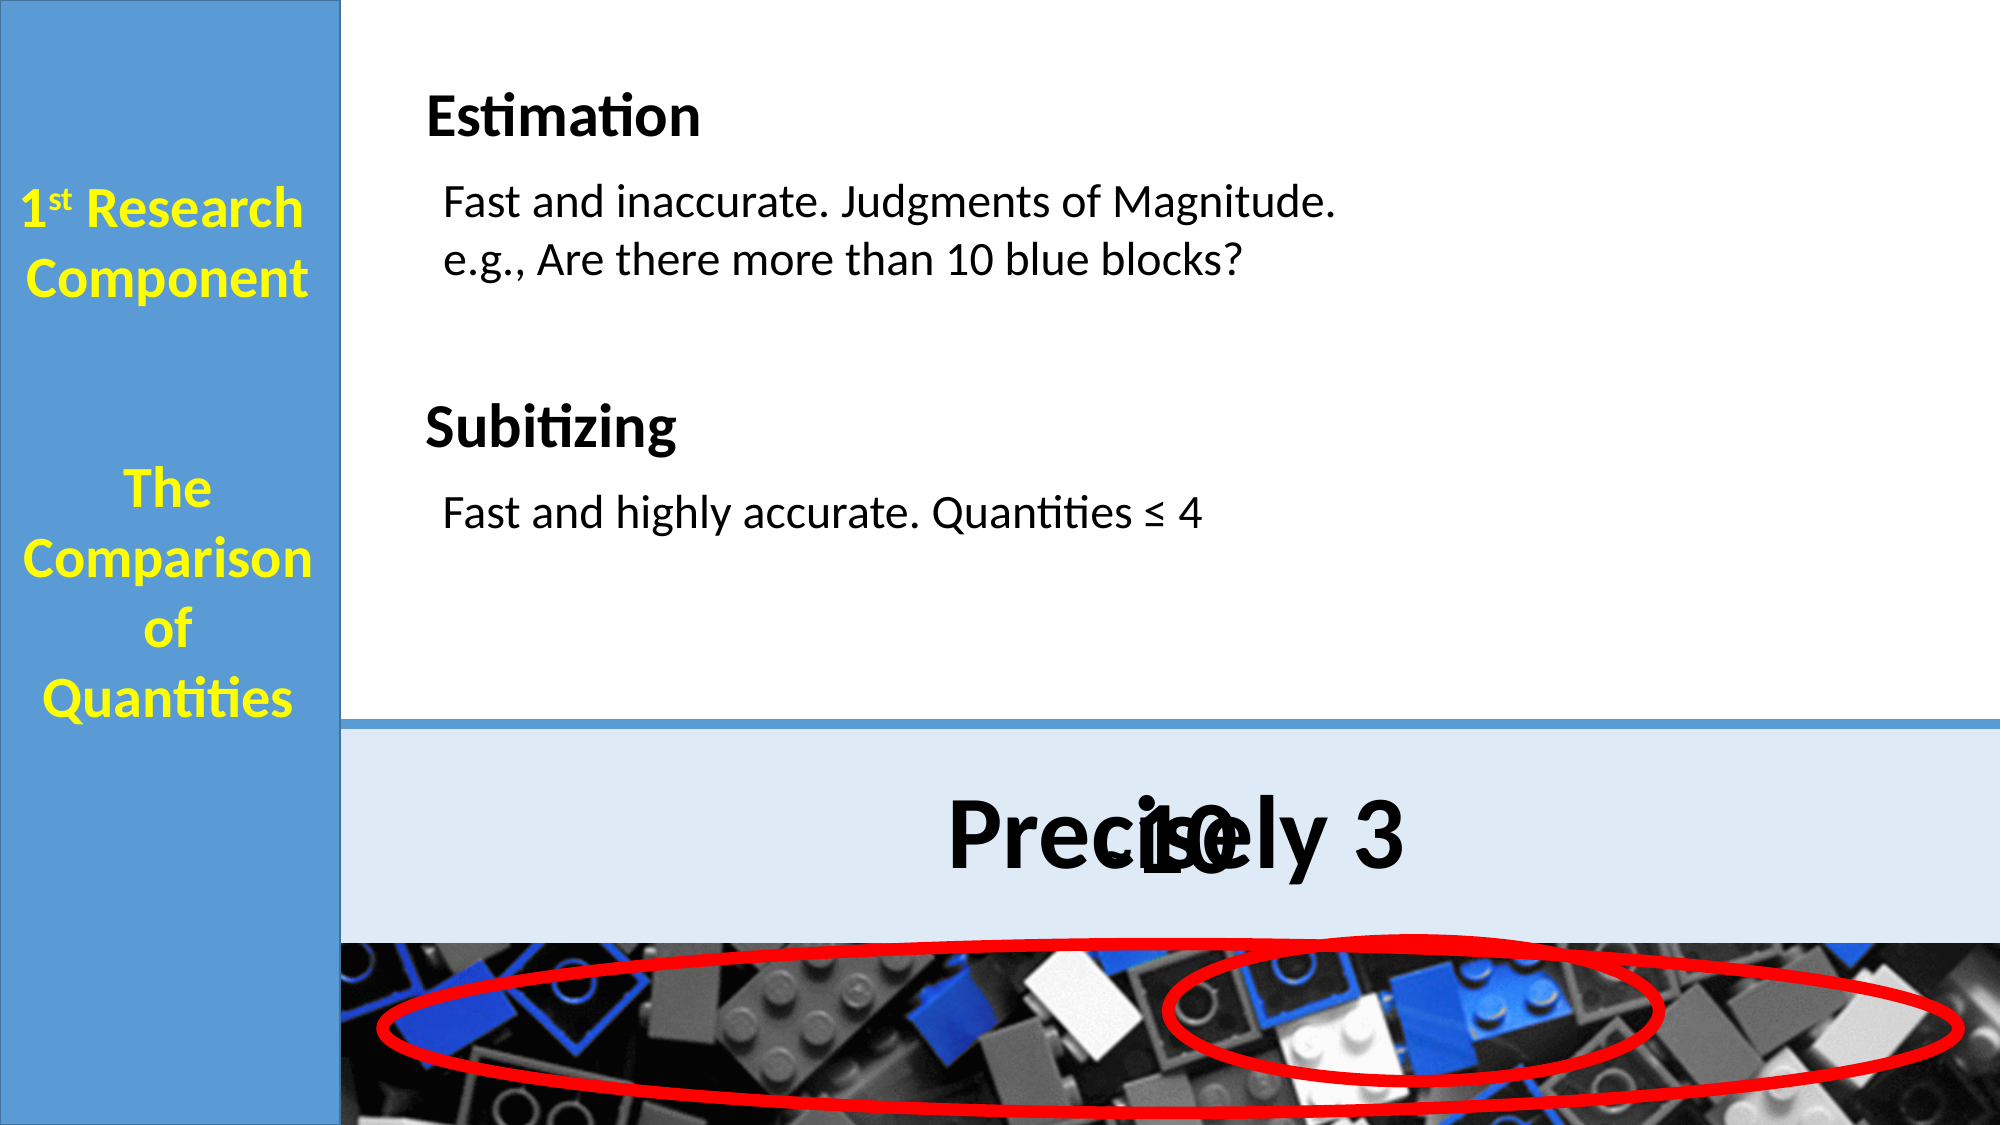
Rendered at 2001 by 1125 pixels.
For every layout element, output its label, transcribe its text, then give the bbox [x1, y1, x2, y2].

text_box Fast and inaccurate. Judgments of Magnitude. e.g., Are there more than 10 blue blocks? [428, 162, 1354, 292]
text_box Estimation [411, 66, 717, 157]
text_box [0, 0, 341, 1125]
text_box Fast and highly accurate. Quantities ≤ 4 [427, 473, 1219, 546]
picture [339, 943, 2000, 1125]
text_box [339, 721, 2000, 943]
text_box Subitizing [411, 377, 693, 468]
text_box 1st Research Component The Comparison of Quantities [3, 22, 333, 737]
